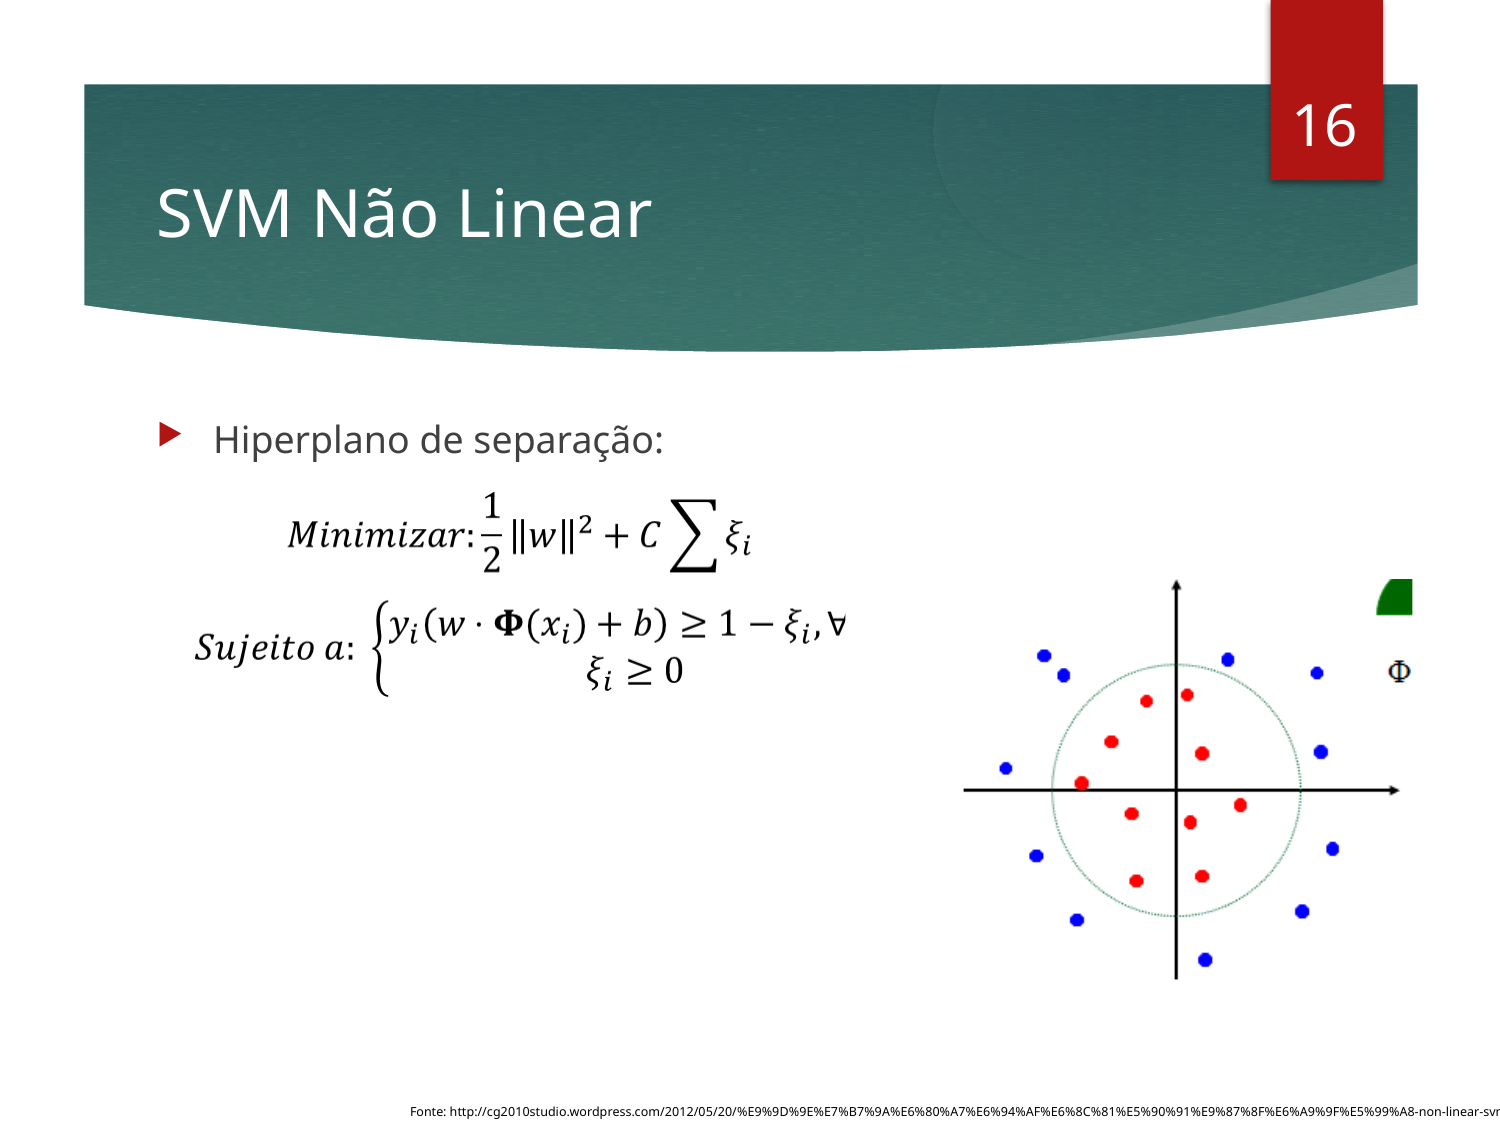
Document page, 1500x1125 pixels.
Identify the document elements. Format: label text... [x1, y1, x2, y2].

text_box Fonte: http://cg2010studio.wordpress.com/2012/05/20/%E9%9D%9E%E7%B7%9A%E6%80%A7%E6%94%AF%E6%8C%81%E5%90%91%E9%87%8F%E6%A9%9F%E5%99%A8-non-linear-svms/ [395, 1097, 1500, 1125]
text_box [194, 486, 846, 698]
picture [953, 579, 1413, 1000]
text_box <número> [1259, 48, 1390, 175]
text_box SVM Não Linear [142, 152, 1183, 269]
text_box Hiperplano de separação: [142, 408, 1183, 988]
text_box [1278, 287, 1382, 324]
picture [85, 85, 1417, 351]
